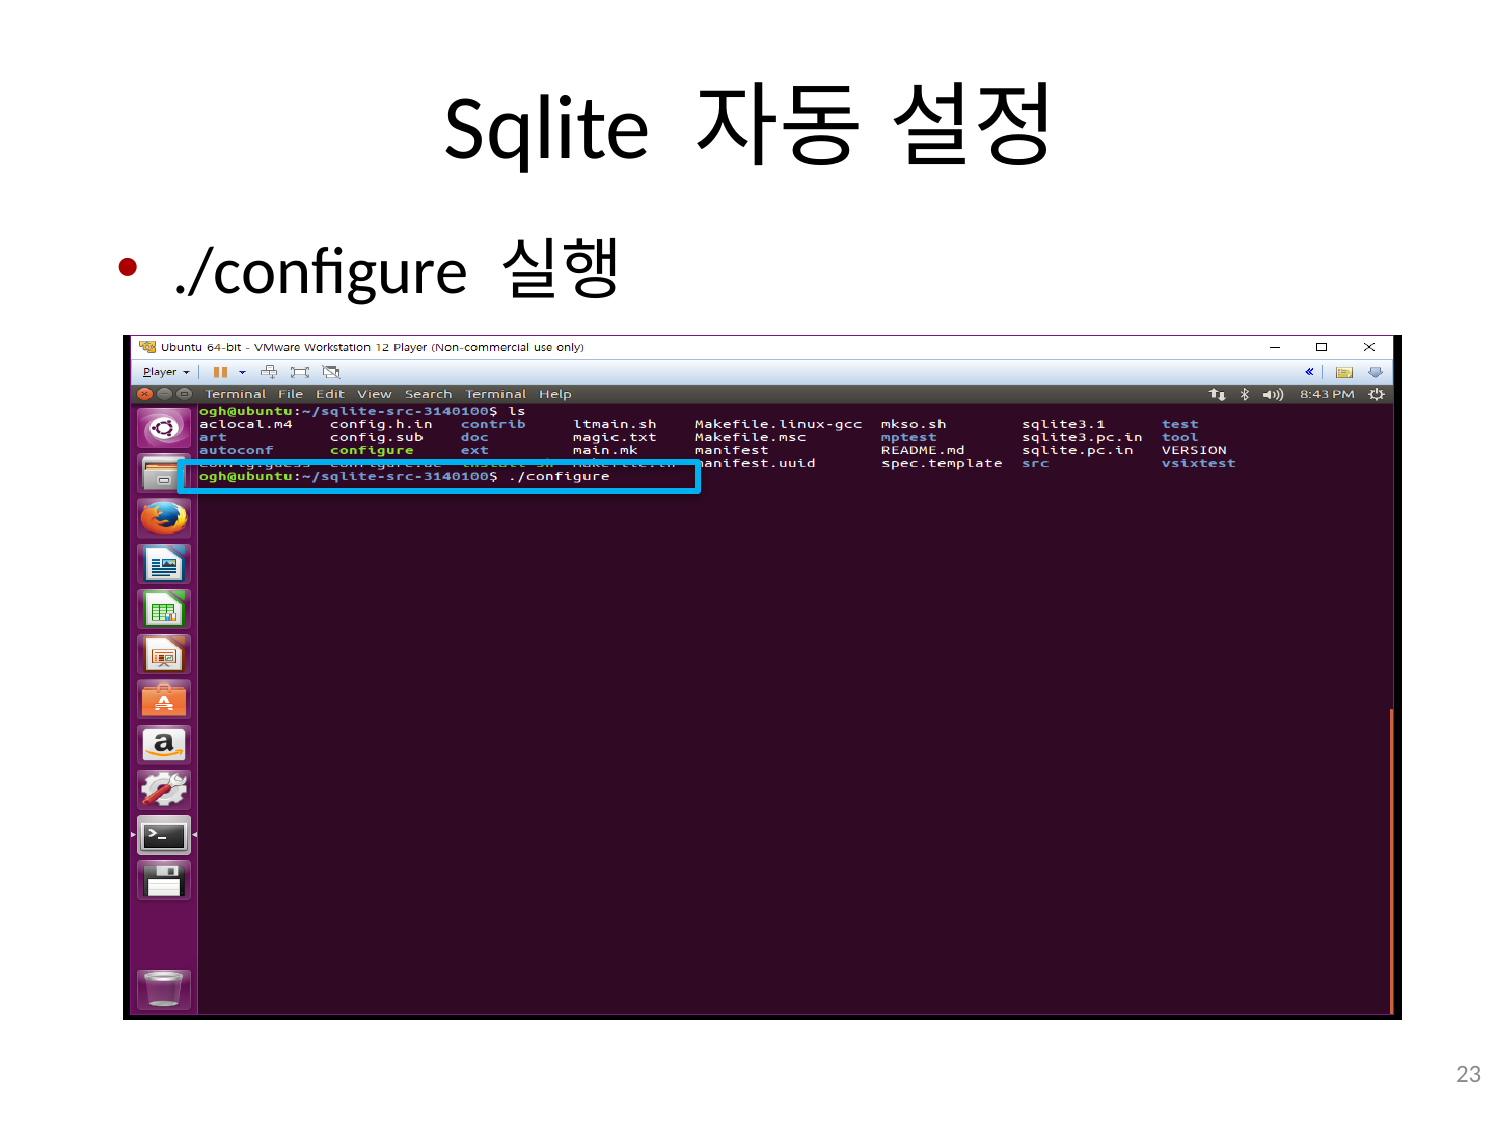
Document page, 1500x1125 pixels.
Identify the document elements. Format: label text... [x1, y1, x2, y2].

title Sqlite 자동 설정 [101, 45, 1402, 198]
list ./configure 실행 [101, 218, 1402, 1043]
picture [123, 334, 1402, 1020]
slide_number 23 [1146, 1042, 1497, 1103]
